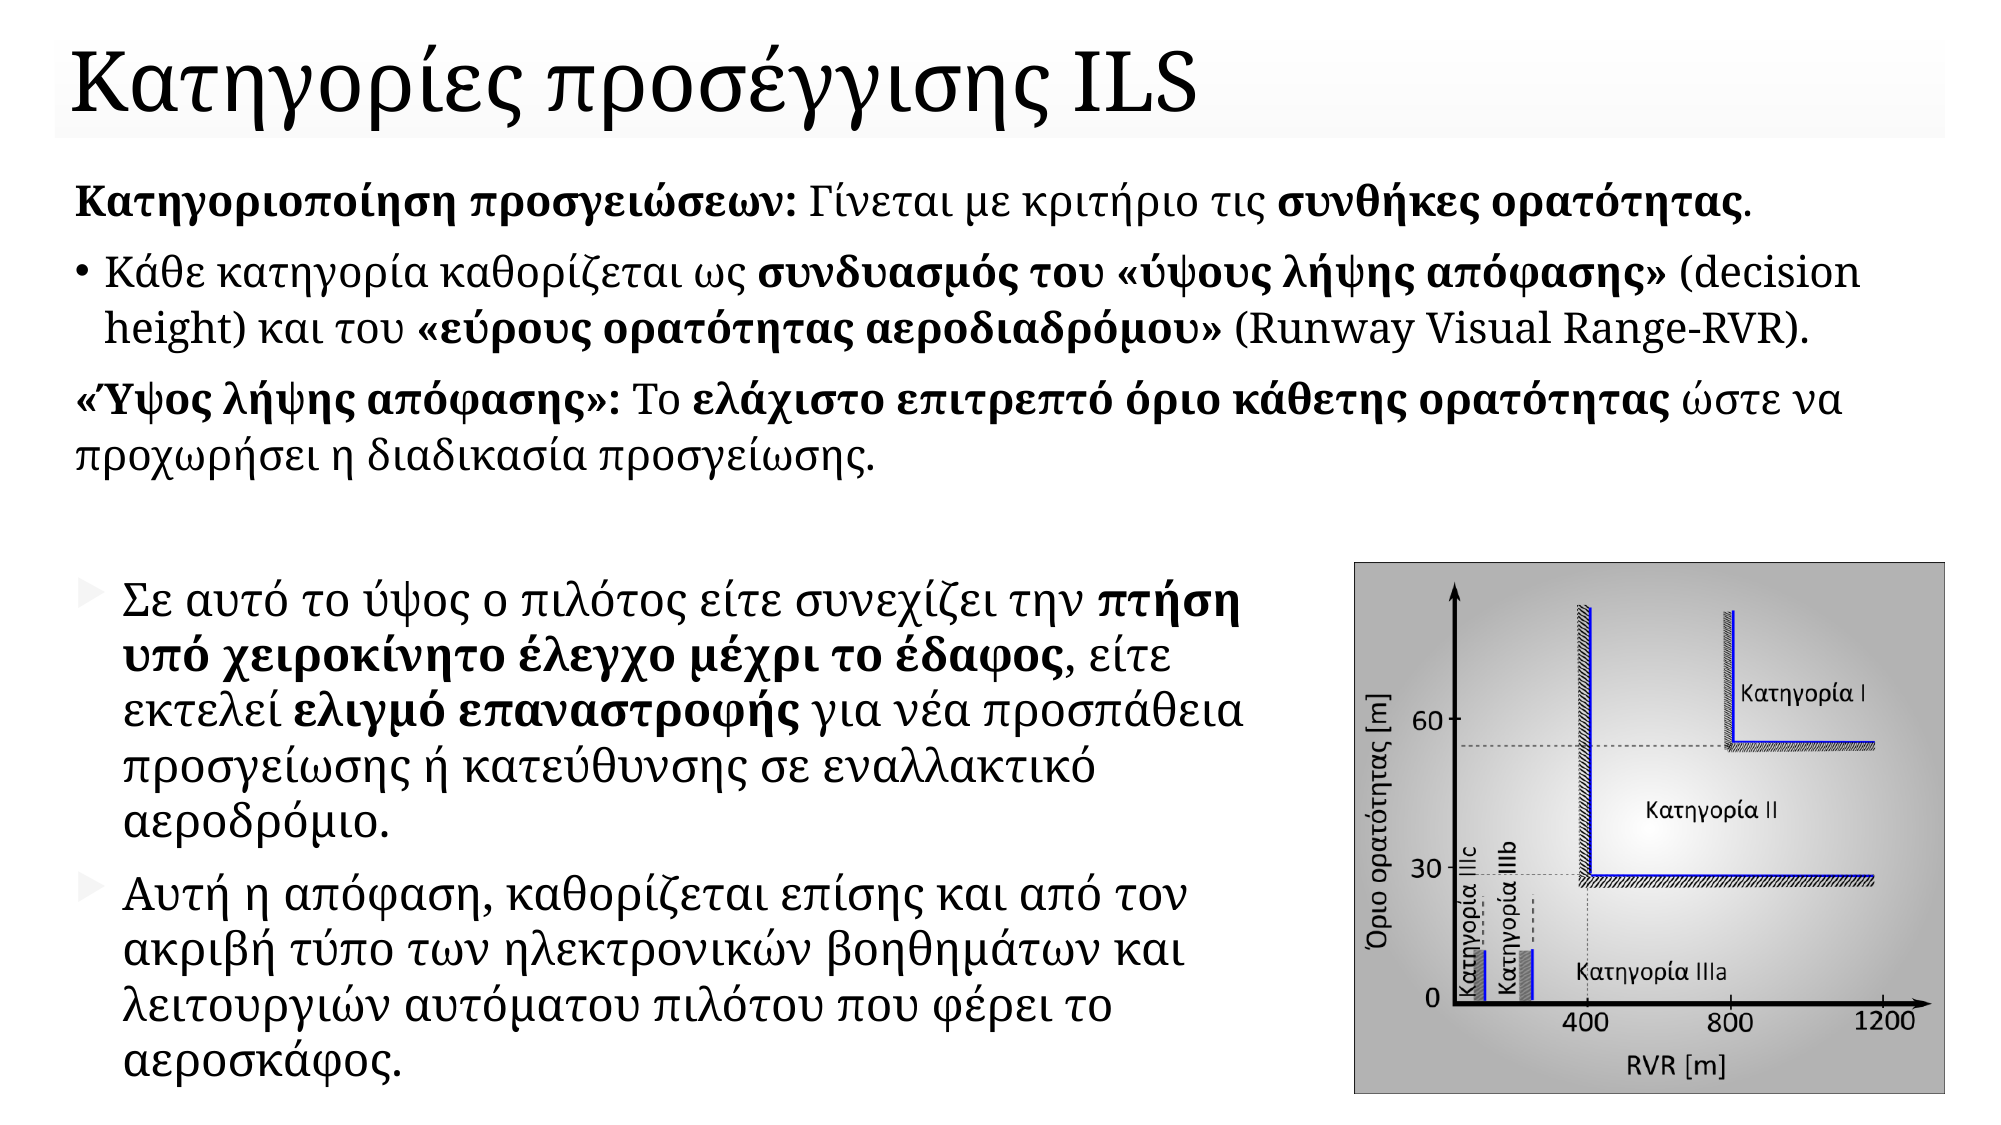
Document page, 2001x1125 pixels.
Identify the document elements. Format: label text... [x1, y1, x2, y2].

text_box Σε αυτό το ύψος ο πιλότος είτε συνεχίζει την πτήση υπό χειροκίνητο έλεγχο μέχρι το έδαφος, είτε εκτελεί ελιγμό επαναστροφής για νέα προσπάθεια προσγείωσης ή κατεύθυνσης σε εναλλακτικό αεροδρόμιο. Αυτή η απόφαση, καθορίζεται επίσης και από τον ακριβή τύπο των ηλεκτρονικών βοηθημάτων και λειτουργιών αυτόματου πιλότου που φέρει το αεροσκάφος. [59, 562, 1319, 1094]
title Κατηγορίες προσέγγισης ILS [54, 31, 1945, 138]
picture [1354, 562, 1946, 1094]
list Κατηγοριοποίηση προσγειώσεων: Γίνεται με κριτήριο τις συνθήκες ορατότητας. Κάθε κατηγορία καθορίζεται ως συνδυασμός του «ύψους λήψης απόφασης» (decision height) και του «εύρους ορατότητας αεροδιαδρόμου» (Runway Visual Range-RVR). «Ύψος λήψης απόφασης»: Το ελάχιστο επιτρεπτό όριο κάθετης ορατότητας ώστε να προχωρήσει η διαδικασία προσγείωσης. [59, 160, 1950, 563]
